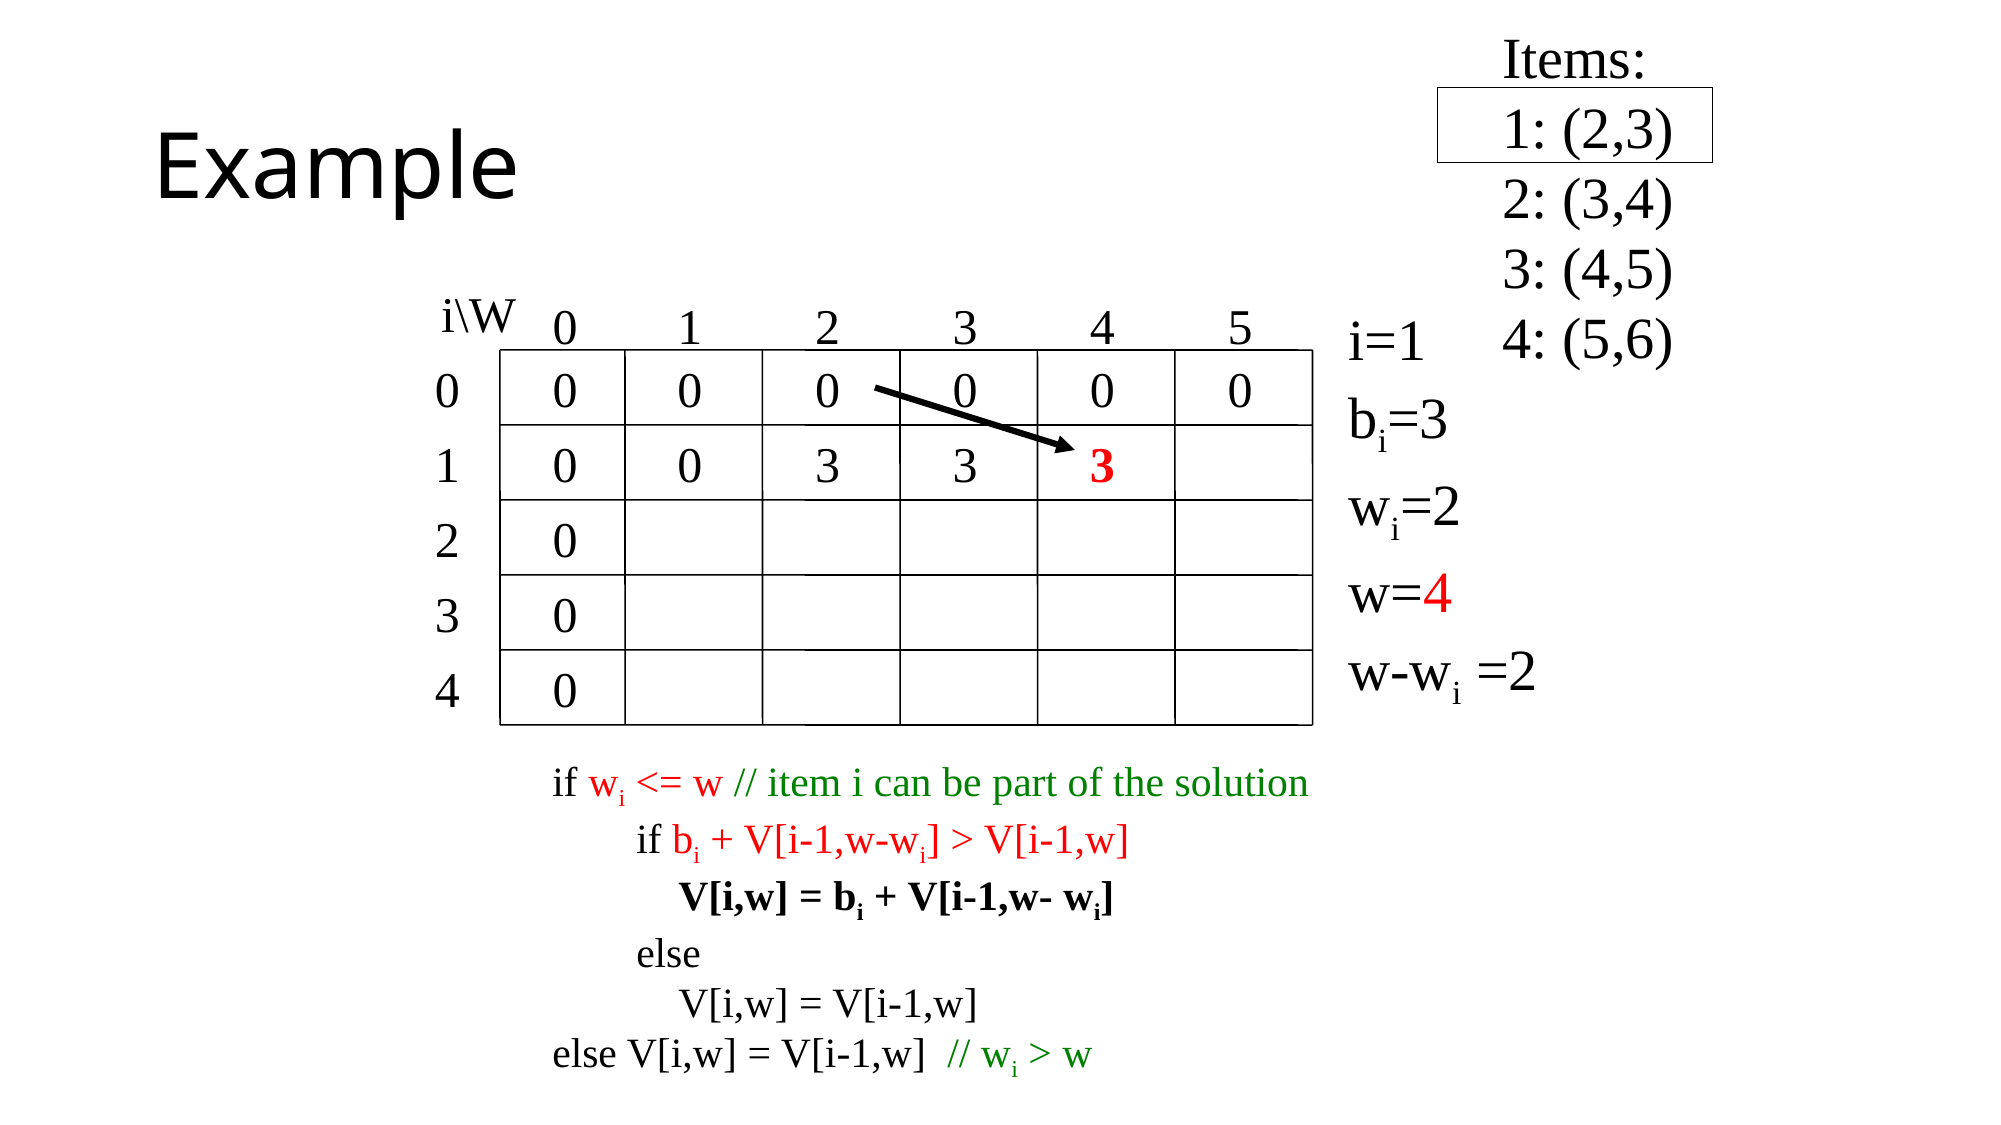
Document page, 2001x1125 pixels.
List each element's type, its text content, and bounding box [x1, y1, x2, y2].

text_box Items: 1: (2,3) 2: (3,4) 3: (4,5) 4: (5,6) [1487, 12, 1704, 59]
text_box i=1 bi=3 wi=2 w=4 w-wi =2 [1333, 287, 1575, 719]
text_box if wi <= w // item i can be part of the solution if bi + V[i-1,w-wi] > V[i-1,w] V[i,w] = bi + V[i-1,w- wi] else V[i,w] = V[i-1,w] else V[i,w] = V[i-1,w] // wi > w [537, 747, 1675, 1090]
text_box Items: 1: (2,3) 2: (3,4) 3: (4,5) 4: (5,6) [1487, 278, 1704, 378]
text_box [419, 274, 1313, 725]
title Example [137, 59, 1863, 278]
